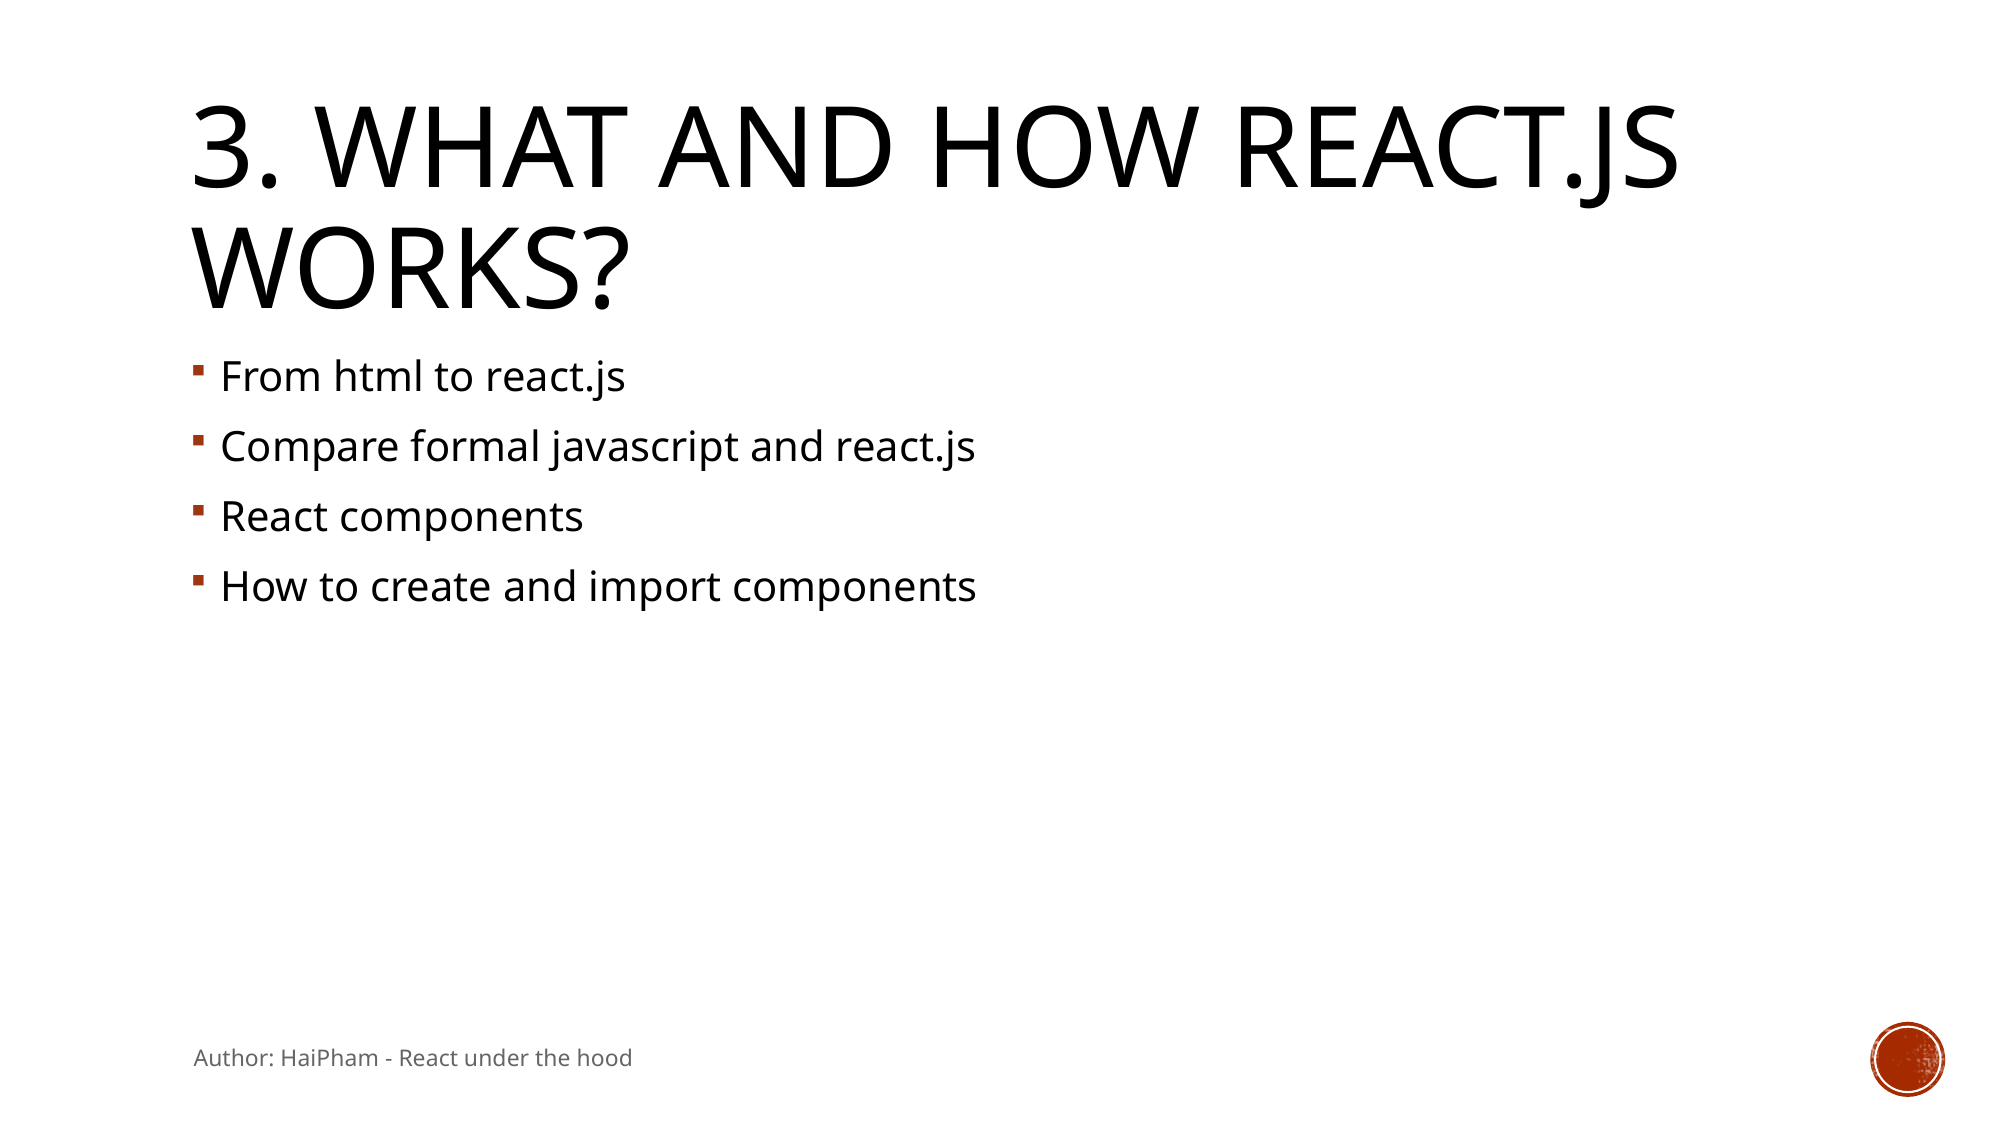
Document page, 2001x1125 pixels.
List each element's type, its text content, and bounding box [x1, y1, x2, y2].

title 3. What and How react.js works? [175, 79, 1826, 344]
list From html to react.js Compare formal javascript and react.js React components How to create and import components [175, 348, 1826, 1013]
footer Author: HaiPham - React under the hood [178, 1028, 1217, 1089]
